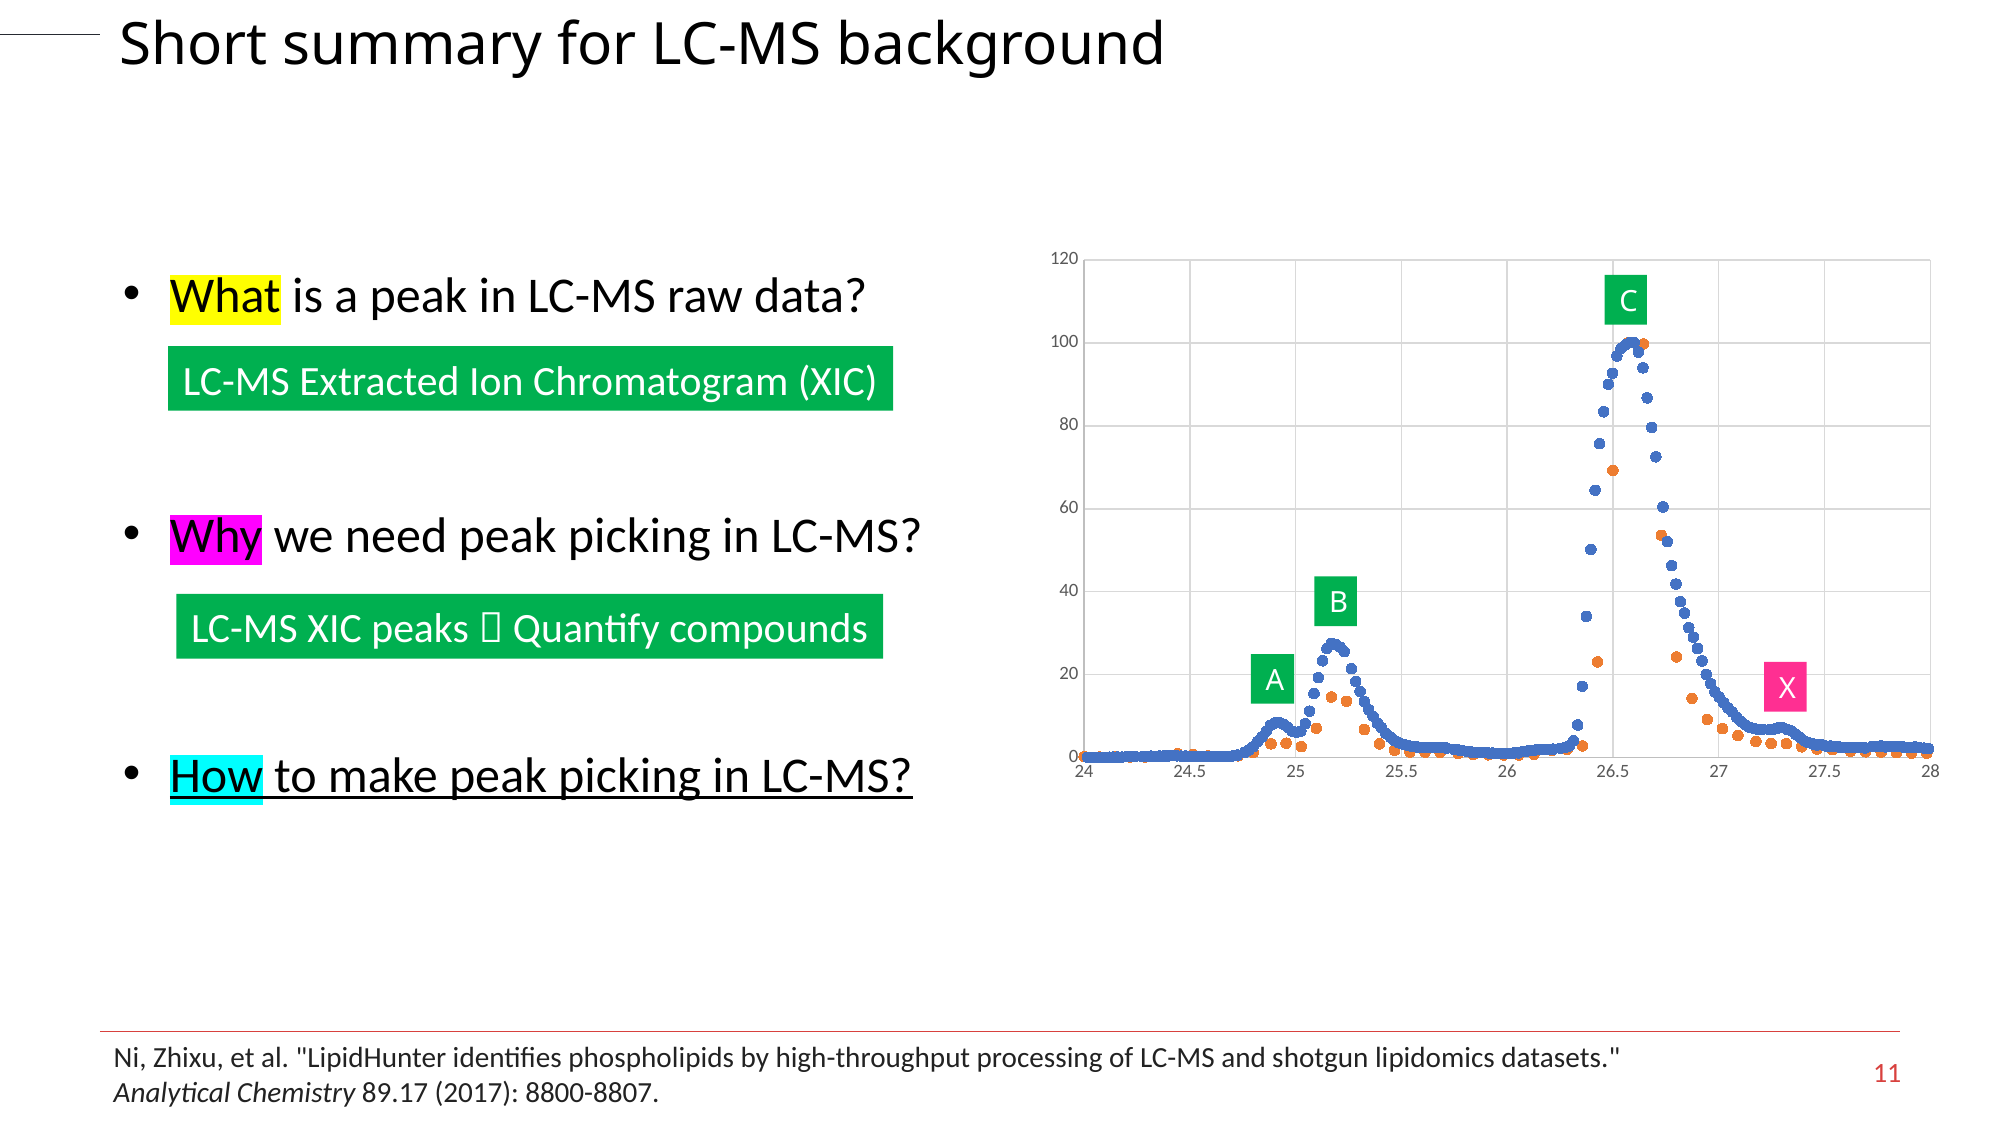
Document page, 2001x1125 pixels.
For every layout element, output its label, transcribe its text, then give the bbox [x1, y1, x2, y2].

text_box LC-MS XIC peaks  Quantify compounds [176, 593, 884, 659]
text_box LC-MS Extracted Ion Chromatogram (XIC) [168, 346, 894, 411]
slide_number 11 [1738, 1054, 1901, 1125]
chart [1026, 245, 1965, 815]
text_box Ni, Zhixu, et al. "LipidHunter identifies phospholipids by high-throughput processing of LC-MS and shotgun lipidomics datasets." Analytical Chemistry 89.17 (2017): 8800-8807. [98, 1030, 1818, 1116]
title Short summary for LC-MS background [104, 0, 1905, 85]
text_box What is a peak in LC-MS raw data? Why we need peak picking in LC-MS? How to make peak picking in LC-MS? [108, 194, 938, 810]
